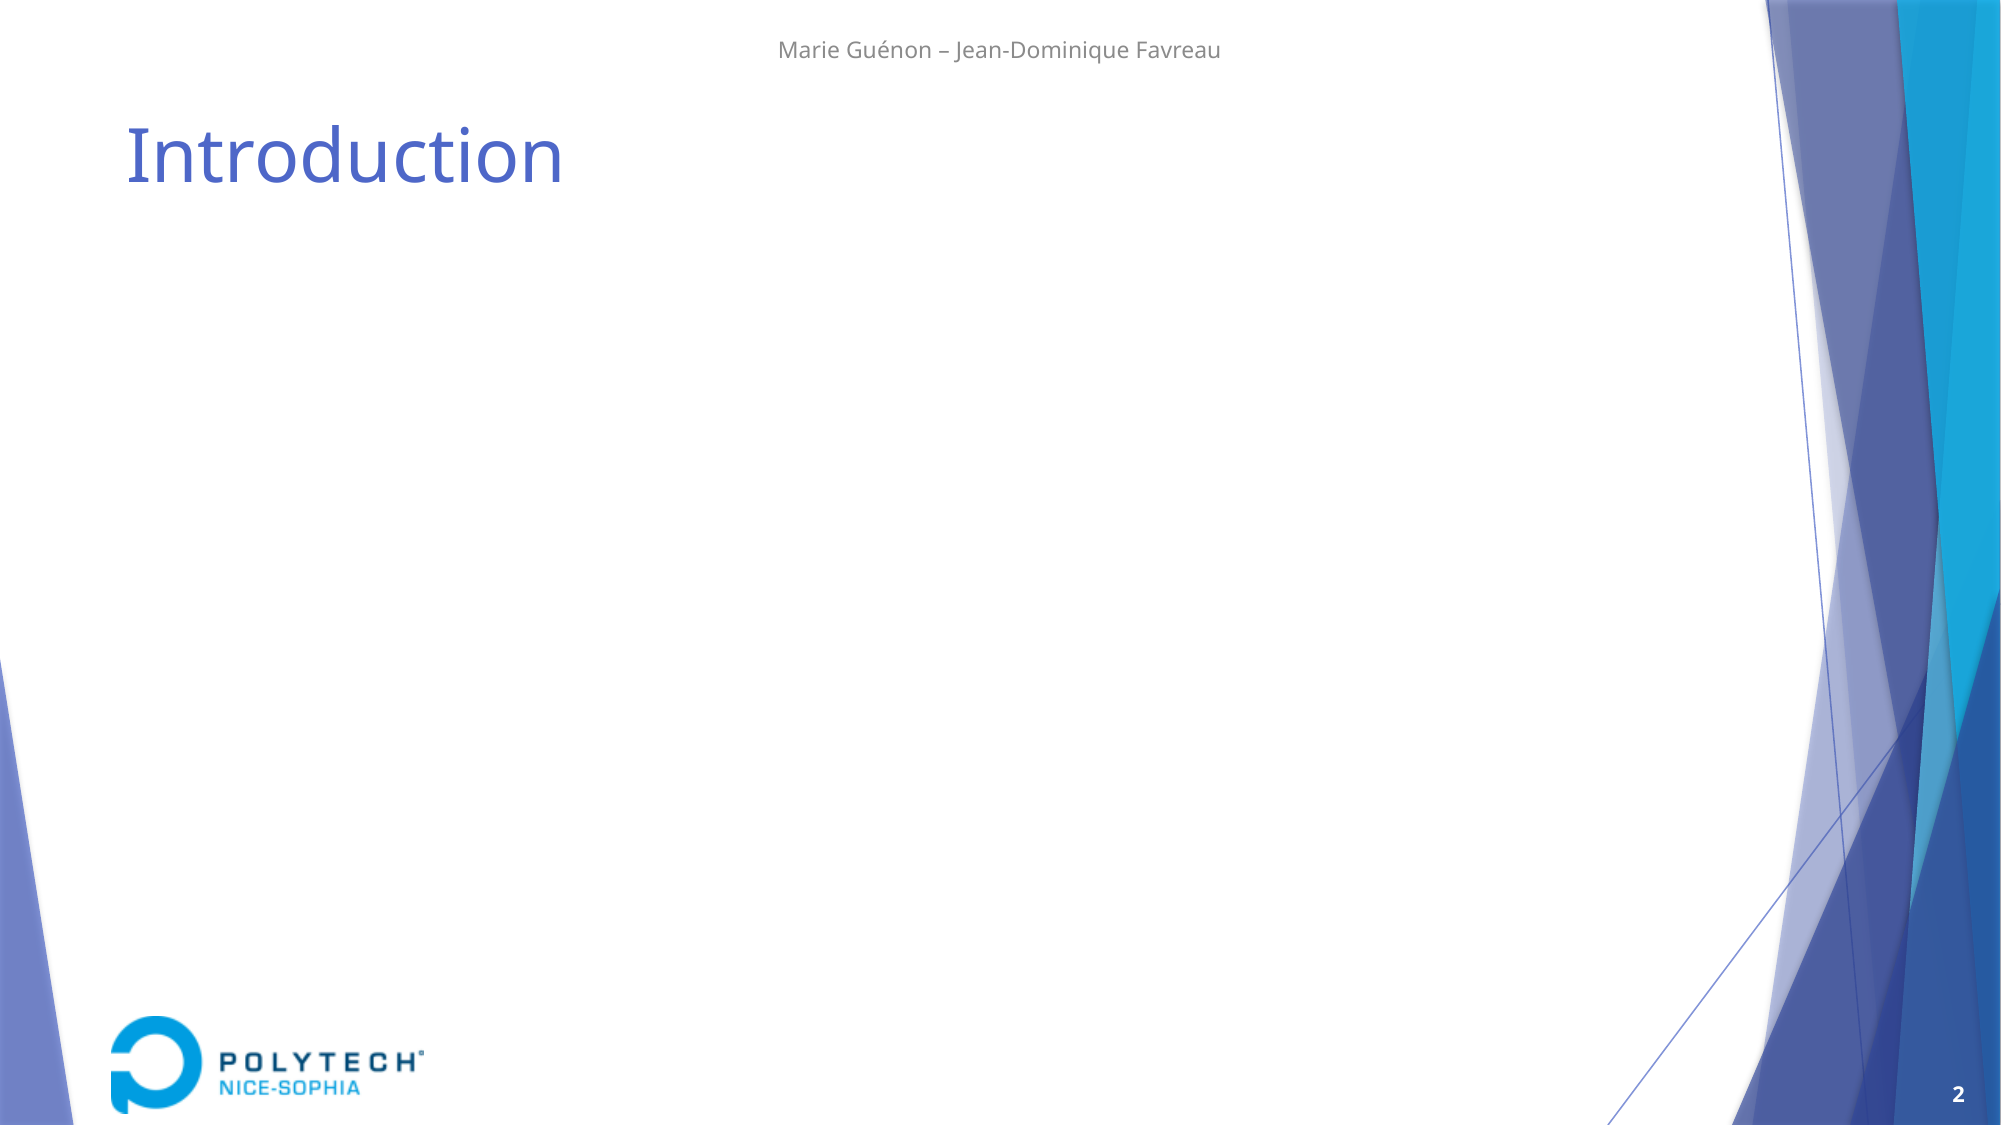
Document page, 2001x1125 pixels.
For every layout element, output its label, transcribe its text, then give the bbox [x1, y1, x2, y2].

title Introduction [111, 99, 1522, 317]
footer Marie Guénon – Jean-Dominique Favreau [0, 21, 2000, 82]
picture [128, 1016, 424, 1114]
slide_number 2 [1868, 1065, 1981, 1125]
picture [111, 1016, 184, 1090]
picture [111, 1101, 123, 1114]
